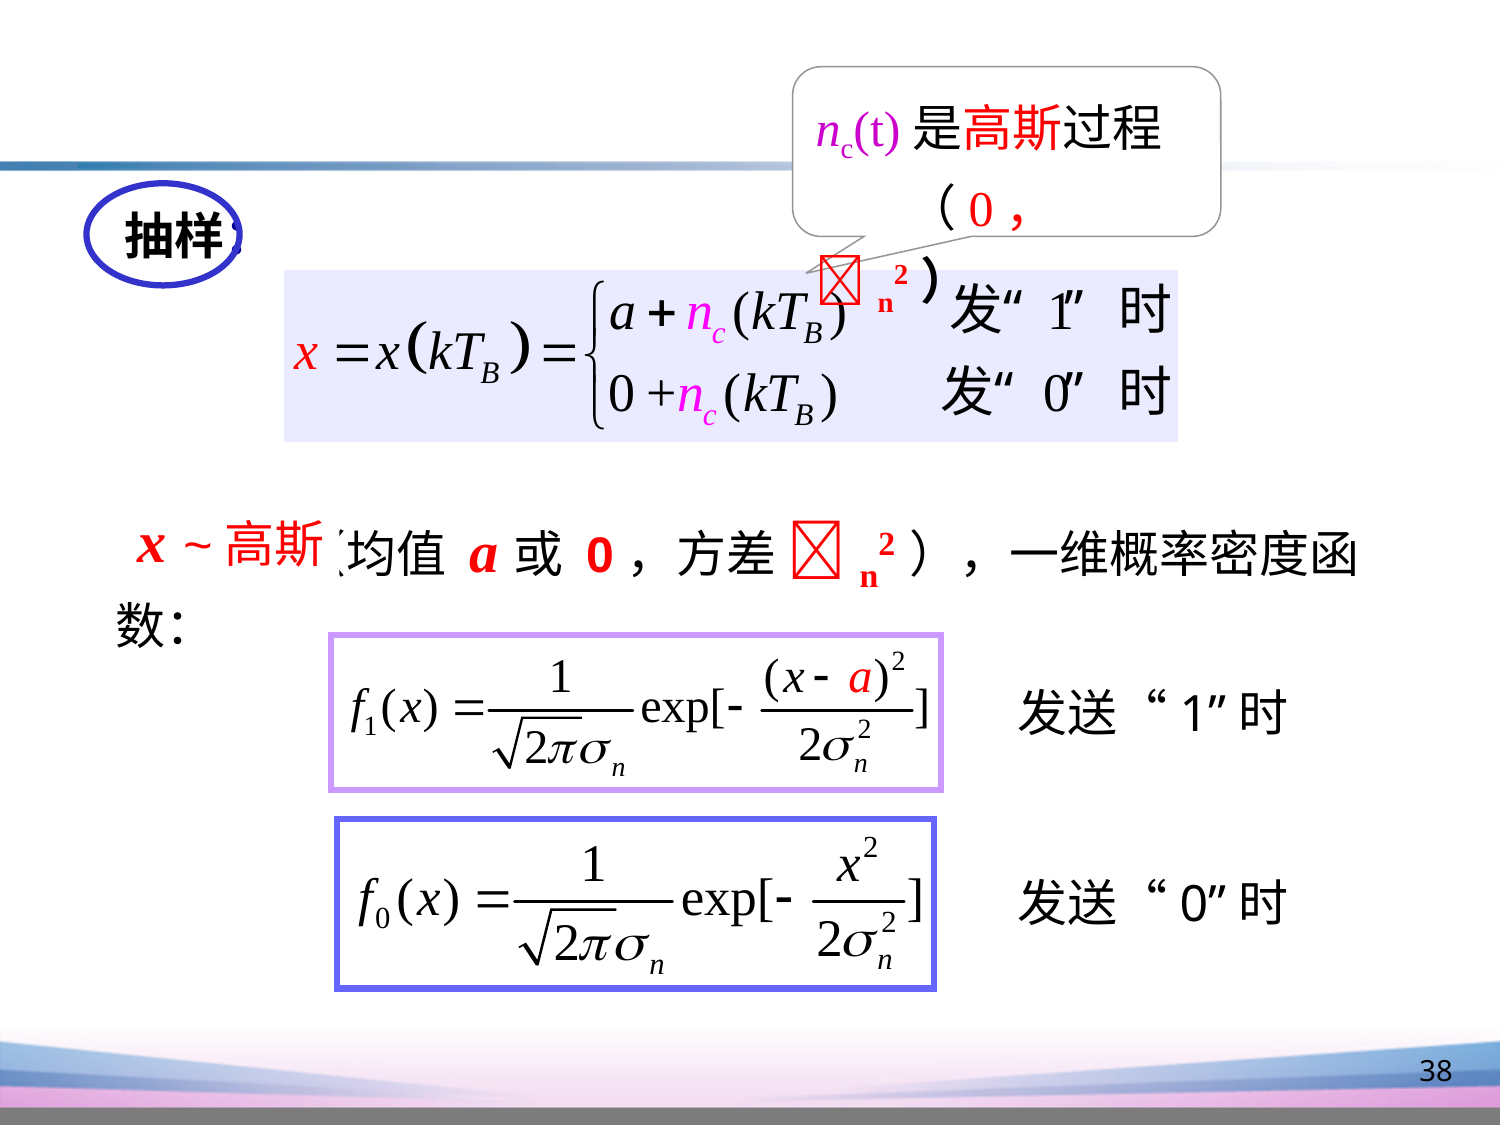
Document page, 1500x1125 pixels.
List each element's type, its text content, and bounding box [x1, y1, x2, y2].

text_box nc(t)是高斯过程 （0， n2） [792, 66, 1221, 268]
text_box （均值 a或 0，方差 n2），一维概率密度函数： [101, 507, 1419, 662]
text_box [86, 183, 240, 286]
text_box 发送“0”时 [1002, 852, 1303, 939]
slide_number 38 [1154, 1023, 1468, 1100]
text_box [340, 822, 932, 986]
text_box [334, 637, 939, 788]
picture [0, 0, 1500, 1125]
text_box 抽样： [215, 197, 290, 273]
text_box x ~高斯 [123, 496, 340, 582]
text_box 发送“1”时 [1002, 661, 1303, 749]
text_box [283, 269, 1179, 443]
